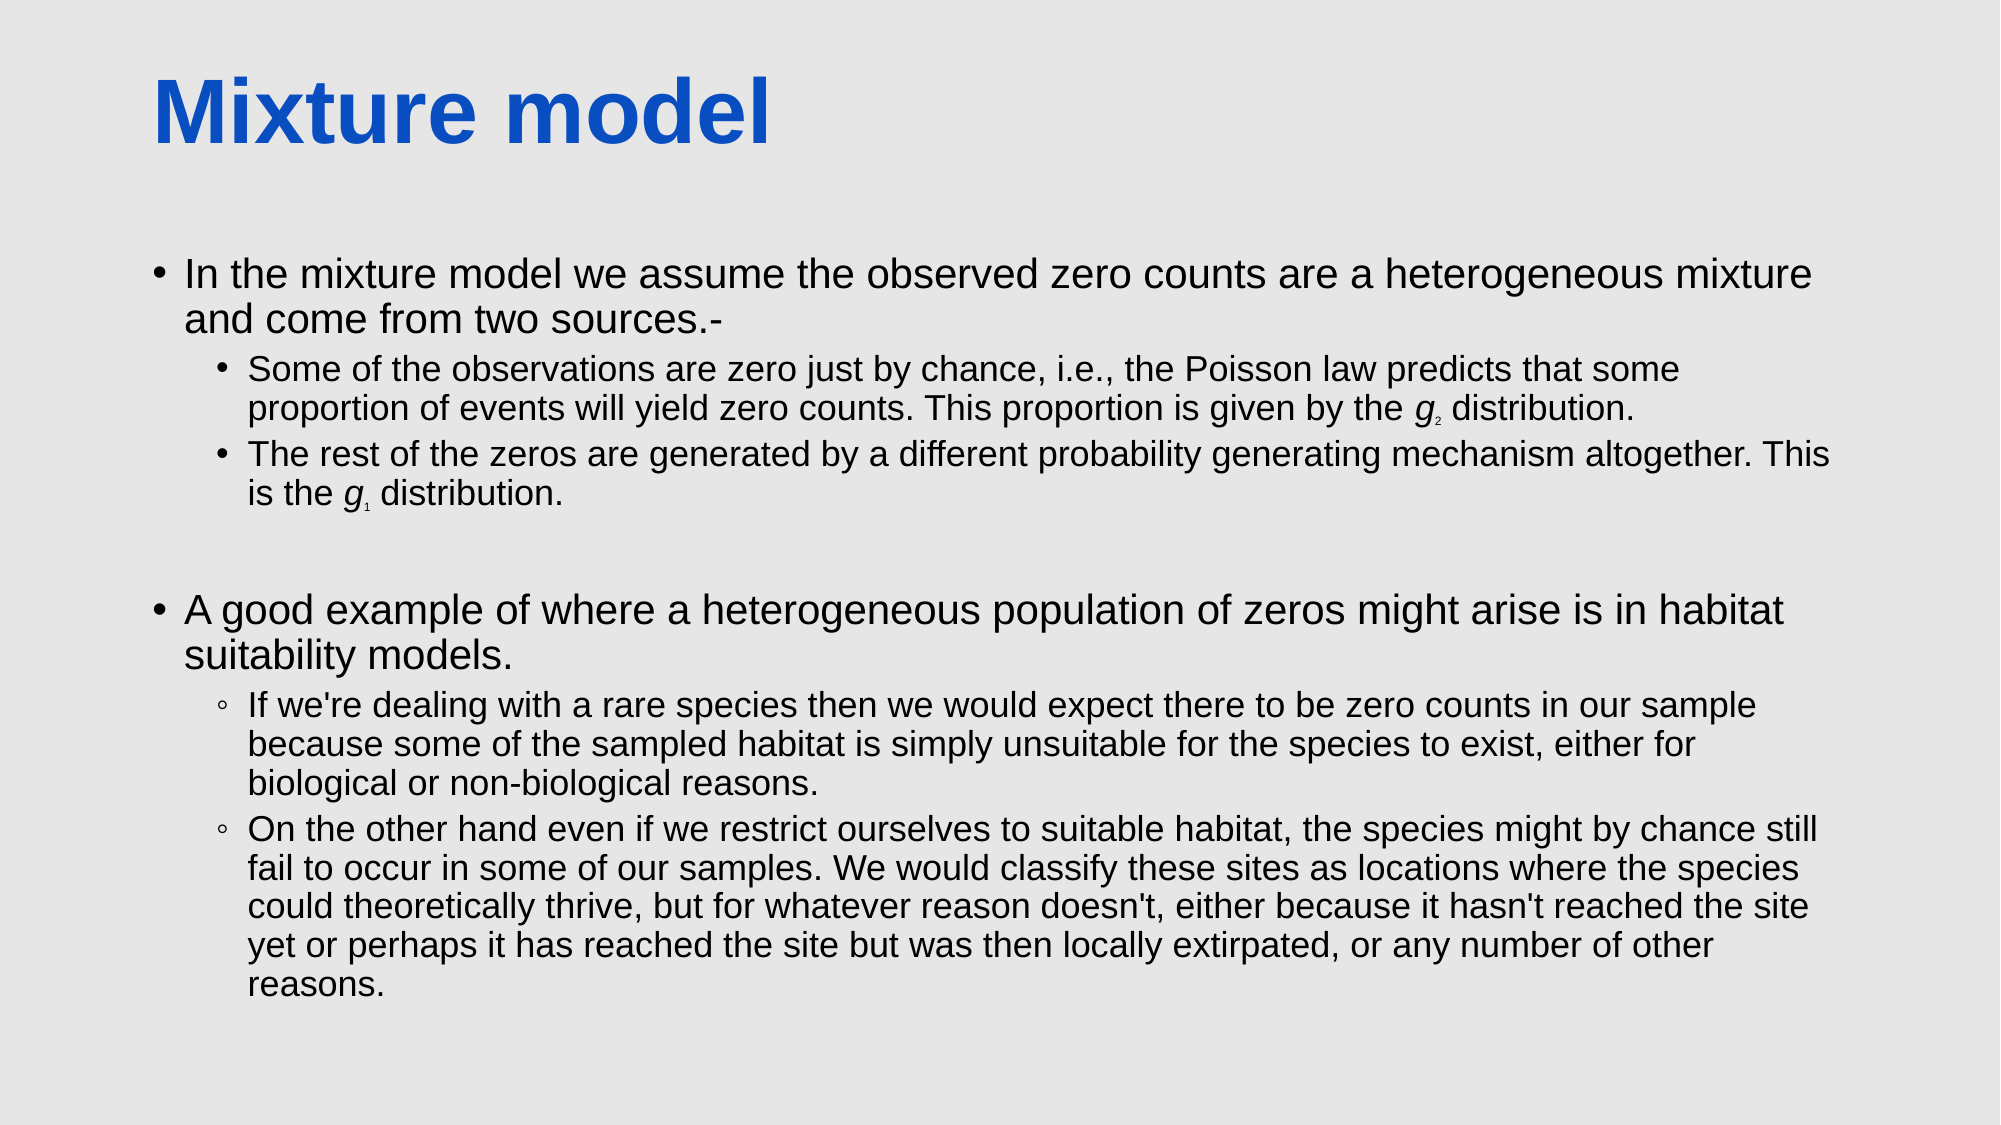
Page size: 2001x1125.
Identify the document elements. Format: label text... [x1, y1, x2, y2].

title Mixture model [137, 59, 1863, 244]
list In the mixture model we assume the observed zero counts are a heterogeneous mixture and come from two sources.- Some of the observations are zero just by chance, i.e., the Poisson law predicts that some proportion of events will yield zero counts. This proportion is given by the g2 distribution. The rest of the zeros are generated by a different probability generating mechanism altogether. This is the g1 distribution. A good example of where a heterogeneous population of zeros might arise is in habitat suitability models. If we're dealing with a rare species then we would expect there to be zero counts in our sample because some of the sampled habitat is simply unsuitable for the species to exist, either for biological or non-biological reasons. On the other hand even if we restrict ourselves to suitable habitat, the species might by chance still fail to occur in some of our samples. We would classify these sites as locations where the species could theoretically thrive, but for whatever reason doesn't, either because it hasn't reached the site yet or perhaps it has reached the site but was then locally extirpated, or any number of other reasons. [137, 244, 1863, 1014]
